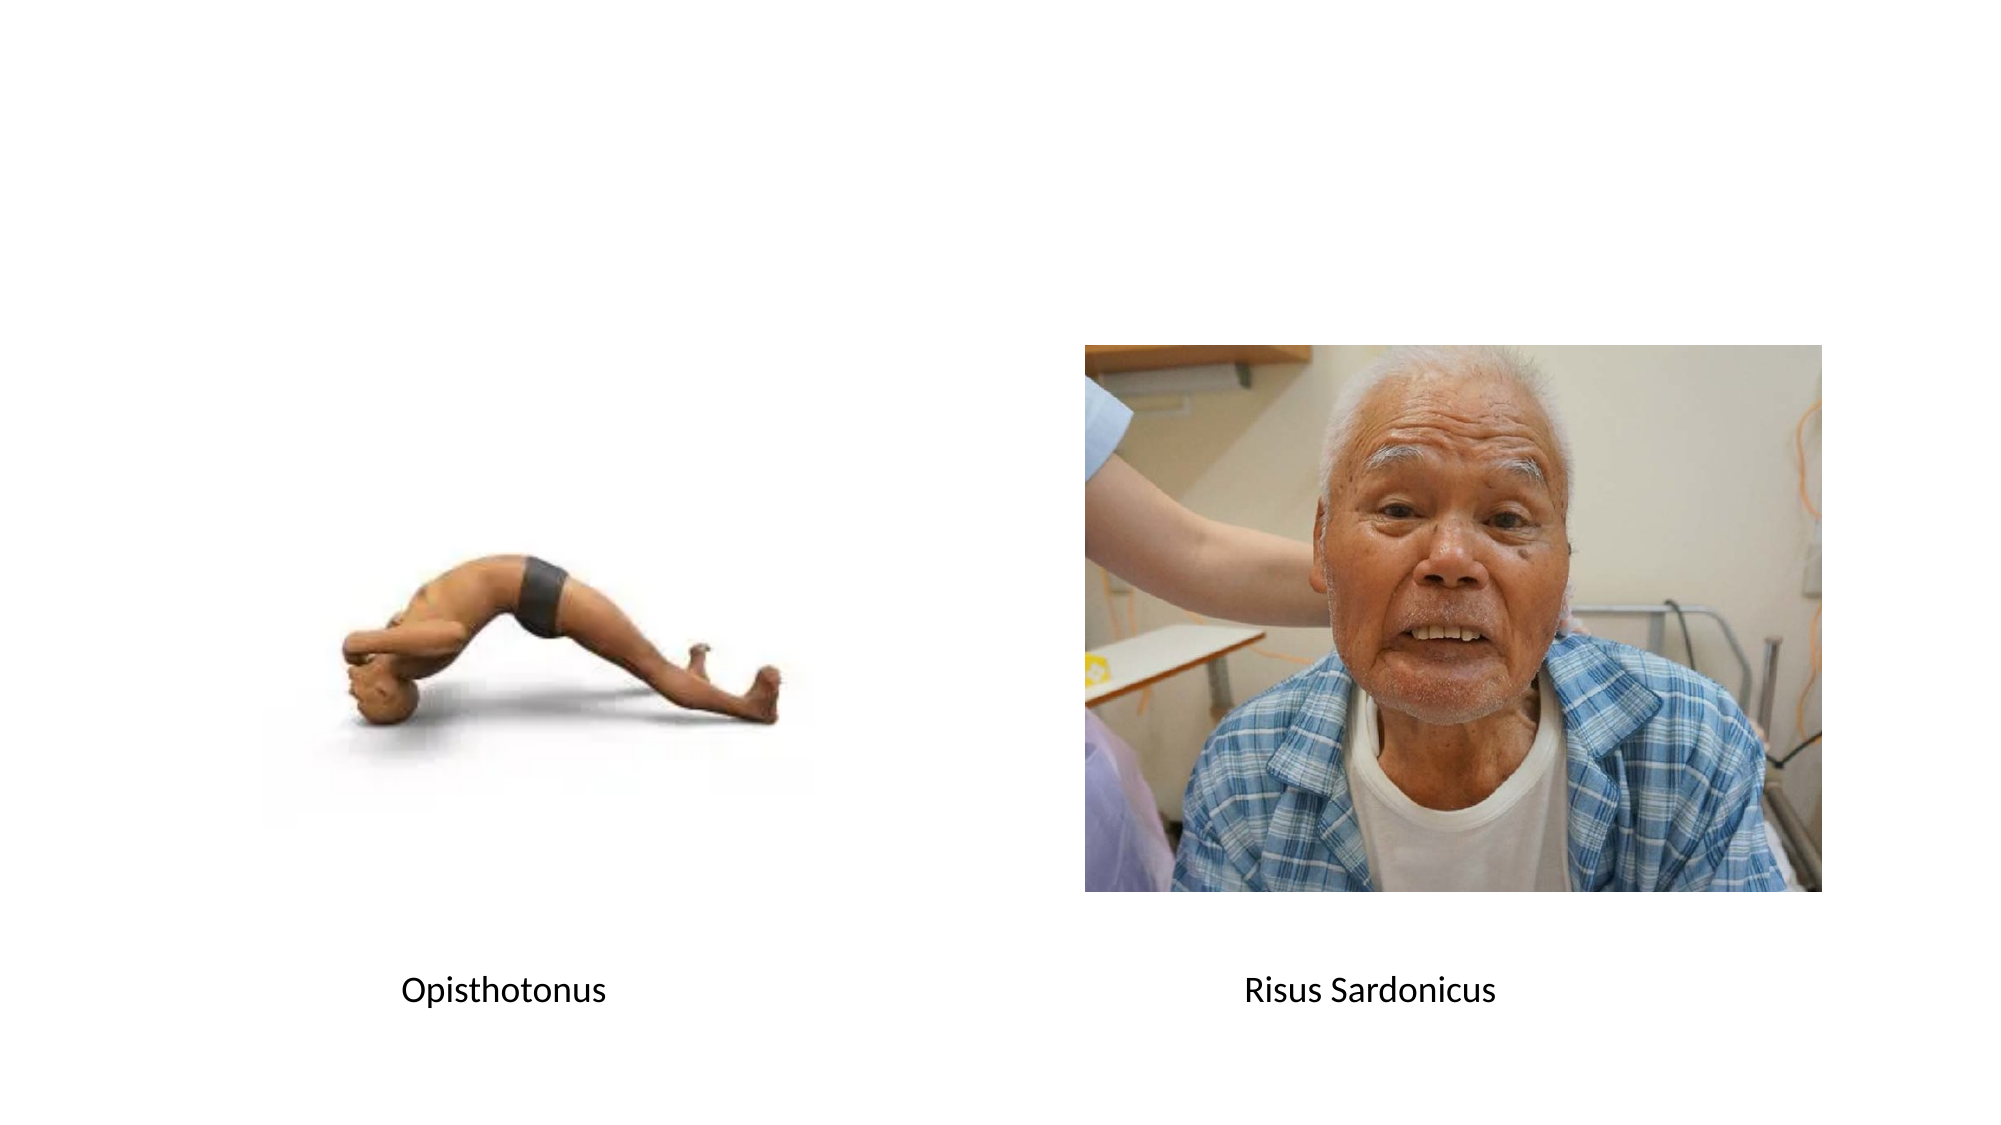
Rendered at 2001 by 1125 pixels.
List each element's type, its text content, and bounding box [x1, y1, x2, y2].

text_box Opisthotonus [386, 958, 665, 1017]
text_box Risus Sardonicus [1229, 957, 1640, 1017]
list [229, 312, 874, 958]
picture [1085, 345, 1822, 892]
